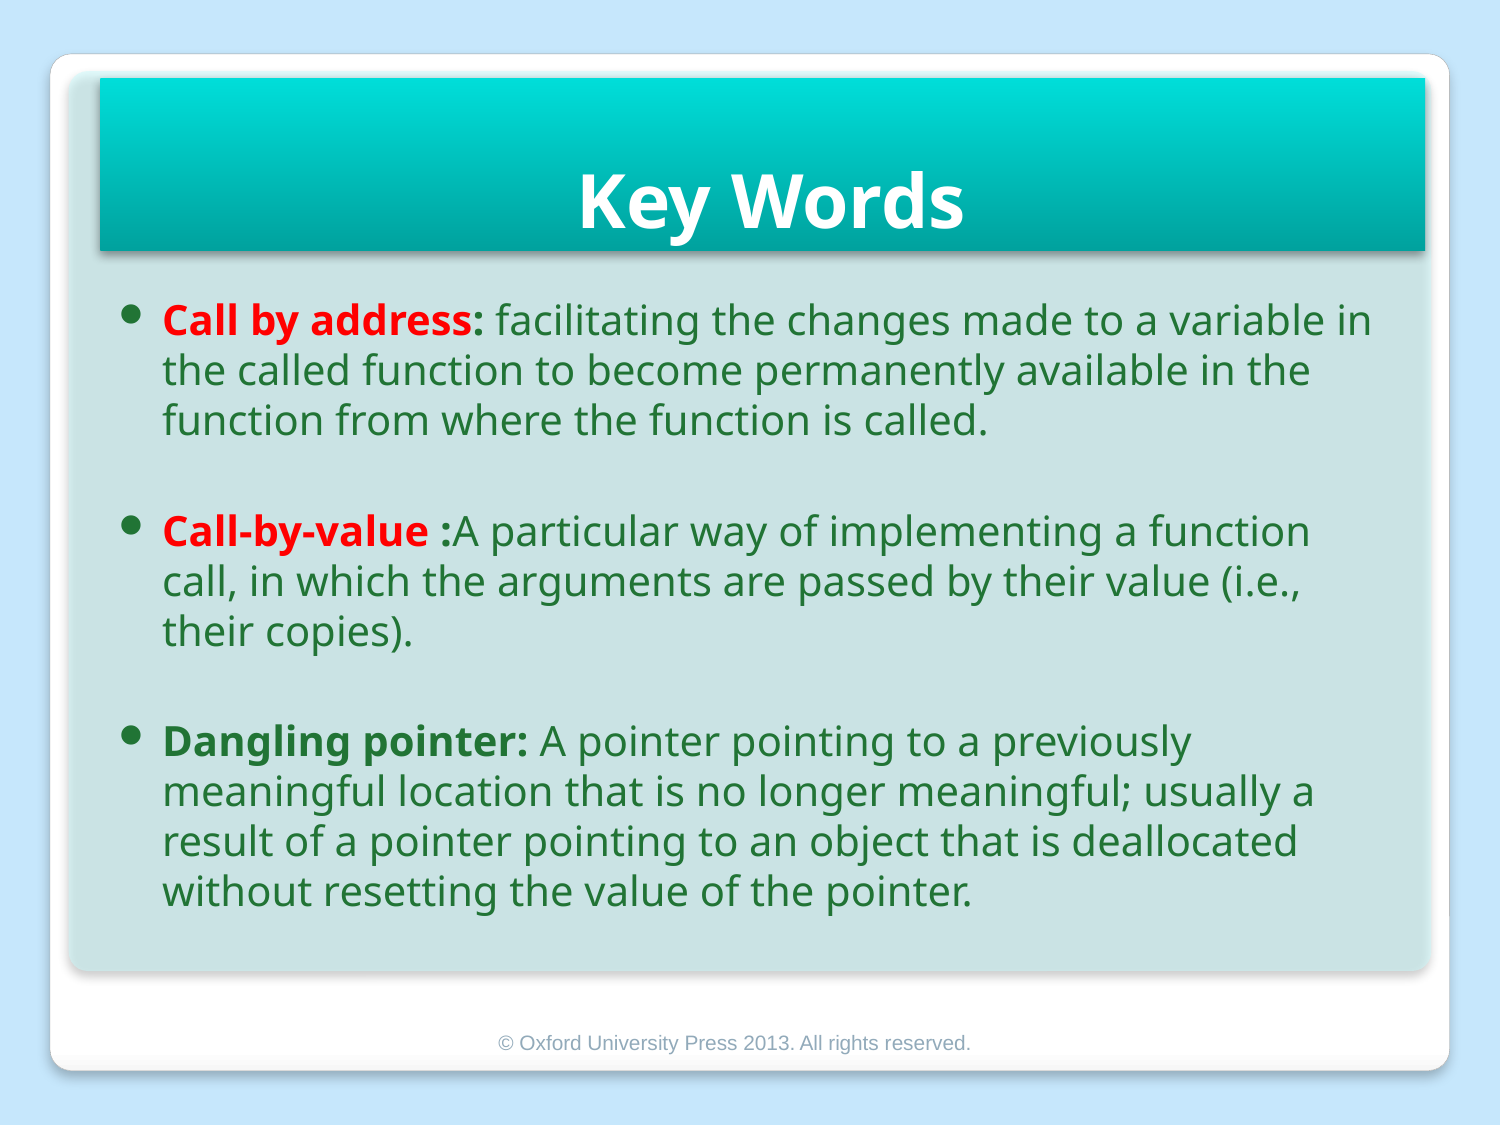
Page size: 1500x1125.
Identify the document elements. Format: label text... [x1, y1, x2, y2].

footer © Oxford University Press 2013. All rights reserved. [100, 1002, 1370, 1063]
list Call by address: facilitating the changes made to a variable in the called function to become permanently available in the function from where the function is called. Call-by-value :A particular way of implementing a function call, in which the arguments are passed by their value (i.e., their copies). Dangling pointer: A pointer pointing to a previously meaningful location that is no longer meaningful; usually a result of a pointer pointing to an object that is deallocated without resetting the value of the pointer. [88, 278, 1412, 967]
title Key Words [100, 78, 1443, 251]
